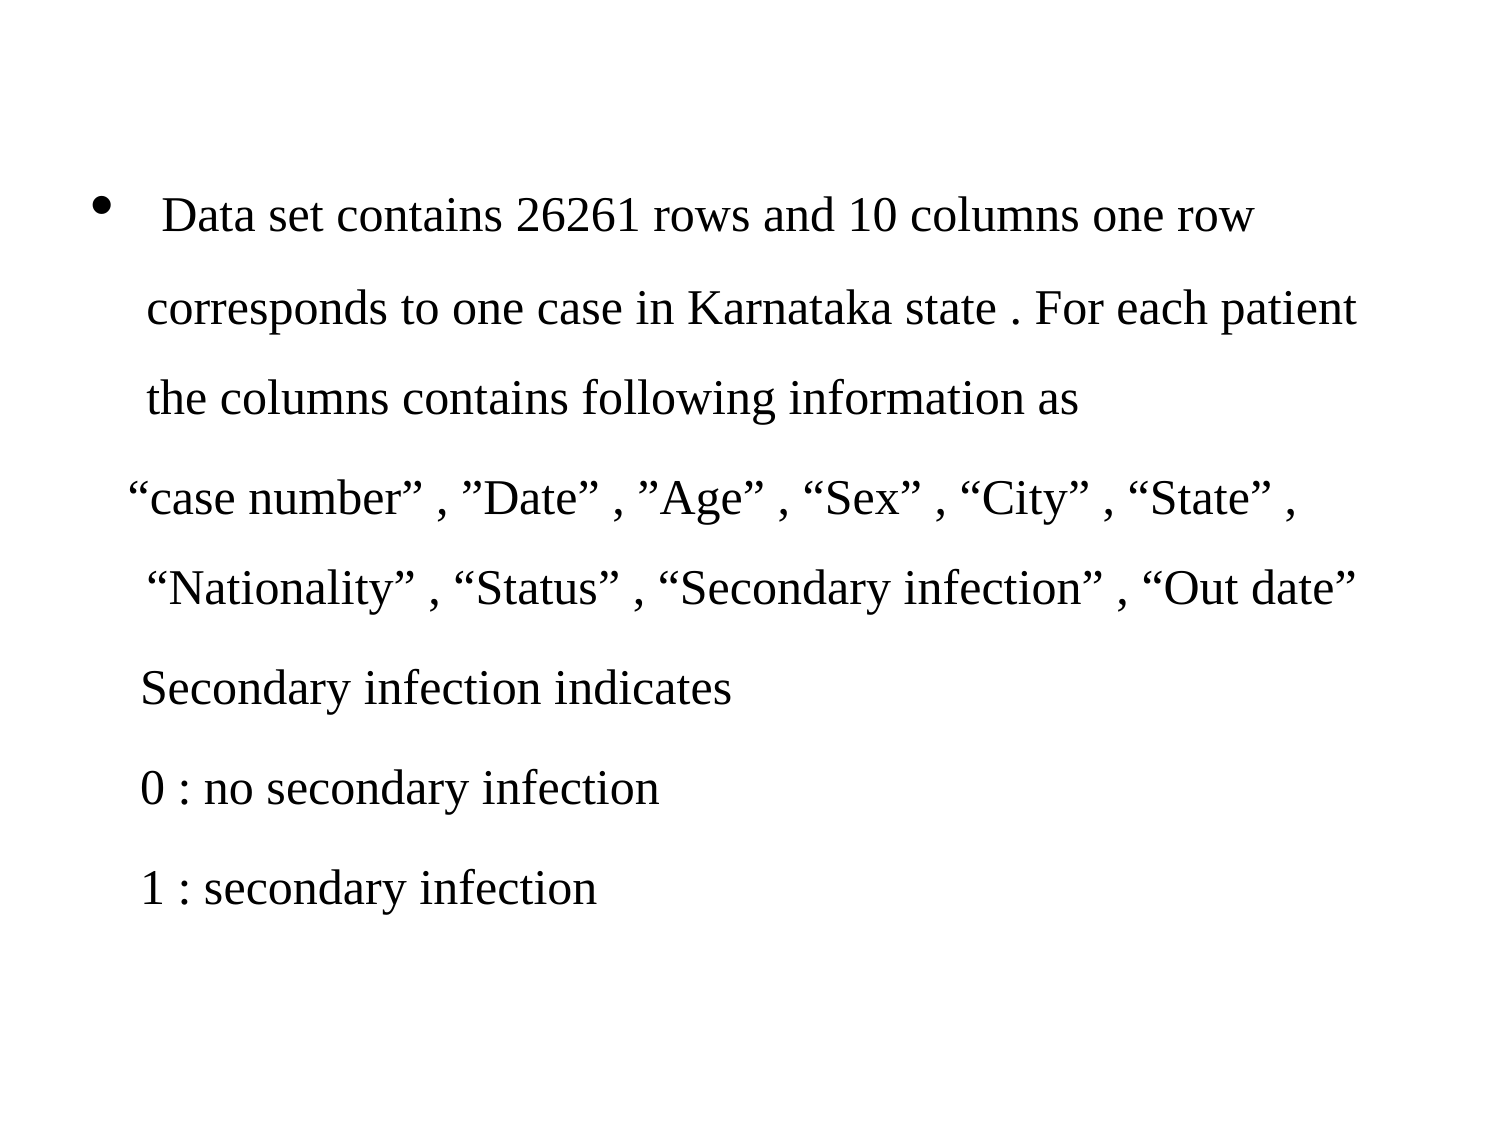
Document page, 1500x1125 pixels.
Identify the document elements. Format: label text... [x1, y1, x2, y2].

list Data set contains 26261 rows and 10 columns one row corresponds to one case in Karnataka state . For each patient the columns contains following information as “case number” , ”Date” , ”Age” , “Sex” , “City” , “State” , “Nationality” , “Status” , “Secondary infection” , “Out date” Secondary infection indicates 0 : no secondary infection 1 : secondary infection [75, 117, 1425, 1005]
